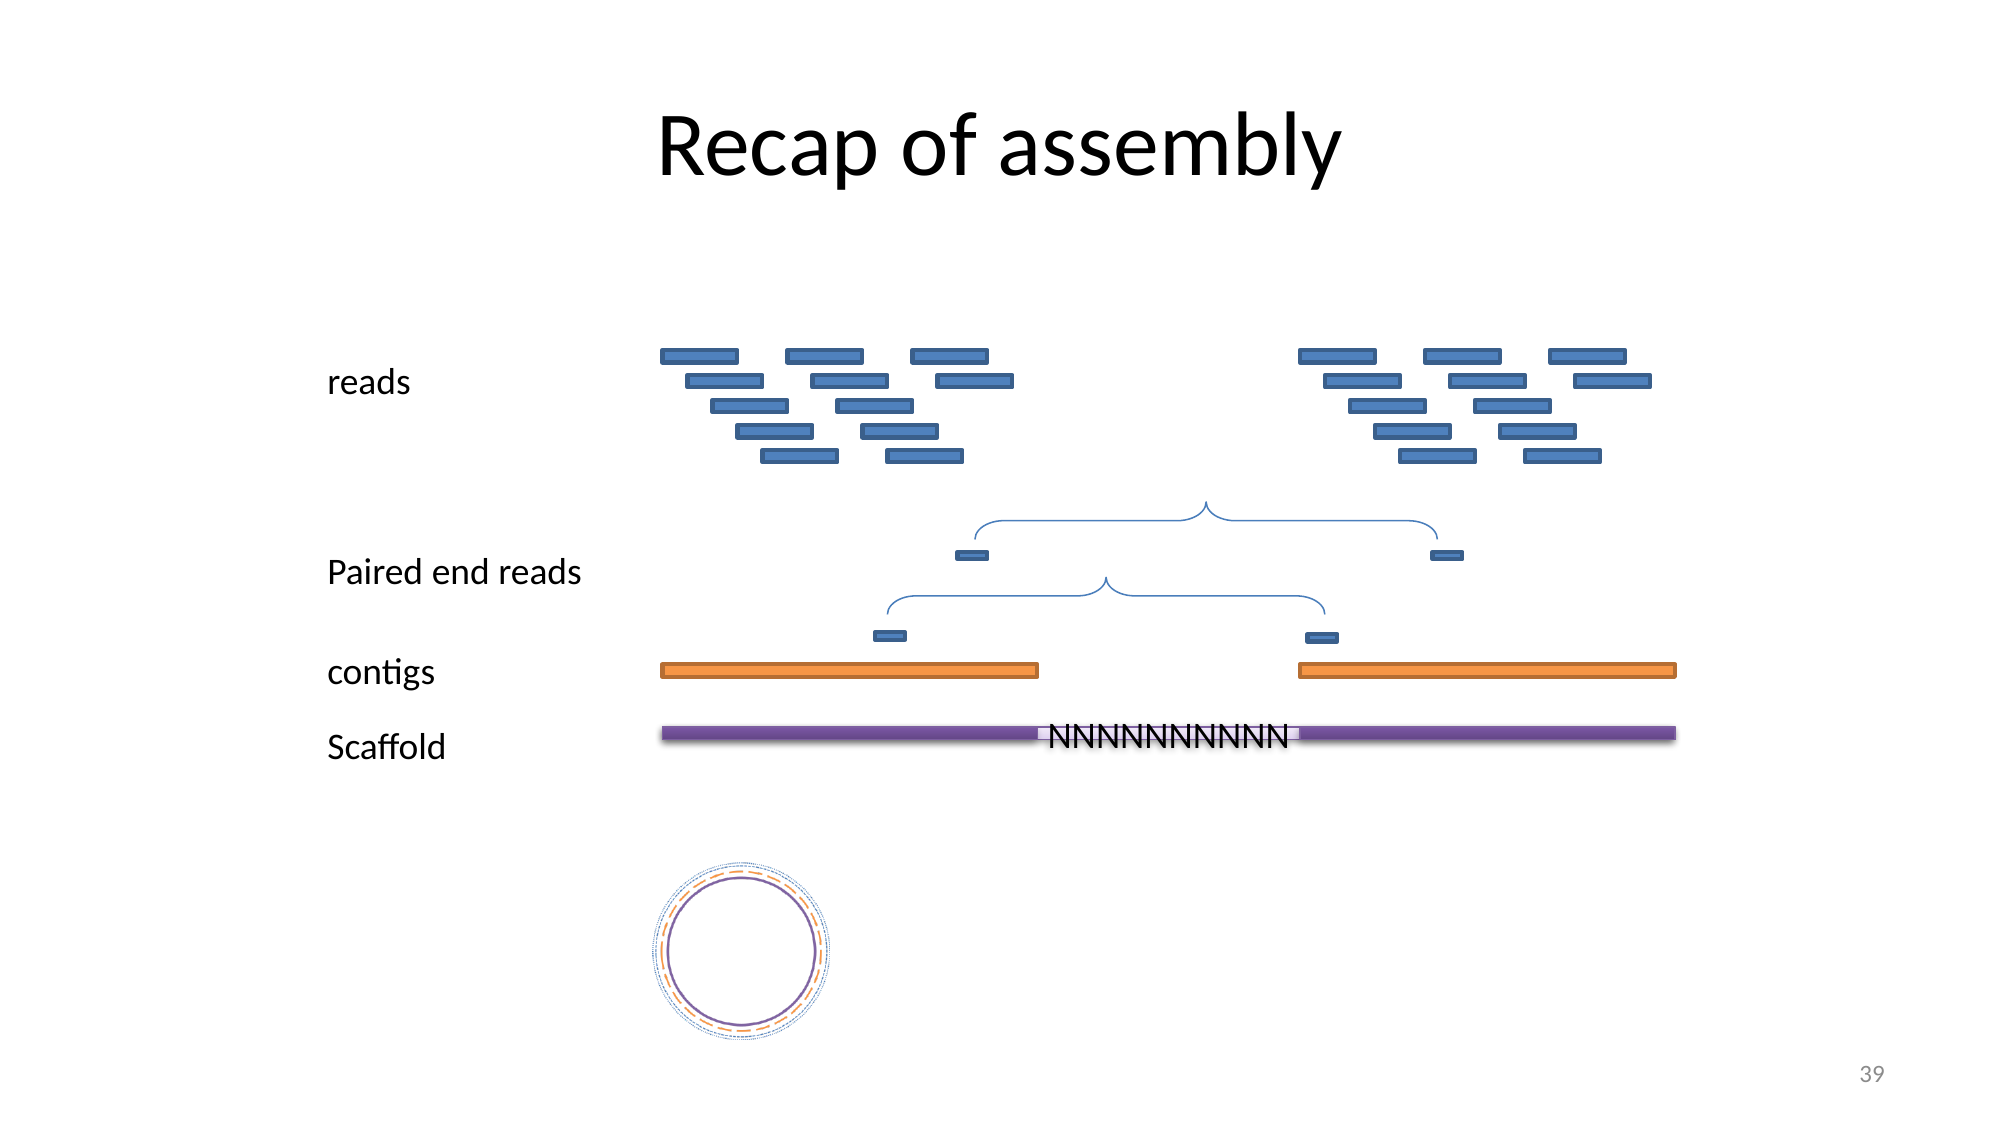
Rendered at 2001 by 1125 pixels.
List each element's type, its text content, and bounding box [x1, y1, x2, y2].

text_box [1498, 423, 1577, 440]
text_box [662, 726, 1038, 740]
text_box [955, 550, 989, 561]
text_box [1298, 348, 1377, 365]
text_box [1473, 398, 1552, 414]
title Recap of assembly [99, 45, 1900, 233]
text_box [1299, 726, 1676, 740]
text_box [935, 373, 1014, 389]
text_box [1573, 373, 1652, 389]
text_box [1548, 348, 1627, 365]
picture [651, 862, 830, 1041]
text_box [885, 448, 964, 464]
text_box [860, 423, 939, 440]
text_box [974, 501, 1439, 540]
text_box [835, 398, 914, 414]
text_box [1298, 662, 1677, 679]
text_box [1430, 550, 1464, 561]
text_box [760, 448, 839, 464]
text_box [910, 348, 989, 365]
text_box [1448, 373, 1527, 389]
text_box [810, 373, 889, 389]
text_box Paired end reads [312, 539, 675, 600]
text_box NNNNNNNNNN [1038, 726, 1298, 740]
text_box contigs [312, 639, 538, 700]
text_box [710, 398, 789, 414]
text_box [886, 576, 1326, 615]
text_box [660, 348, 739, 365]
text_box [1398, 448, 1477, 464]
text_box [1323, 373, 1402, 389]
text_box reads [312, 349, 675, 410]
slide_number 39 [1433, 1042, 1900, 1103]
text_box Scaffold [312, 714, 538, 775]
text_box [1348, 398, 1427, 414]
text_box [735, 423, 814, 440]
text_box [1523, 448, 1602, 464]
text_box [1305, 632, 1339, 644]
text_box [660, 662, 1039, 679]
text_box [1423, 348, 1502, 365]
text_box [873, 630, 907, 642]
text_box [785, 348, 864, 365]
text_box [685, 373, 764, 389]
text_box [1373, 423, 1452, 440]
